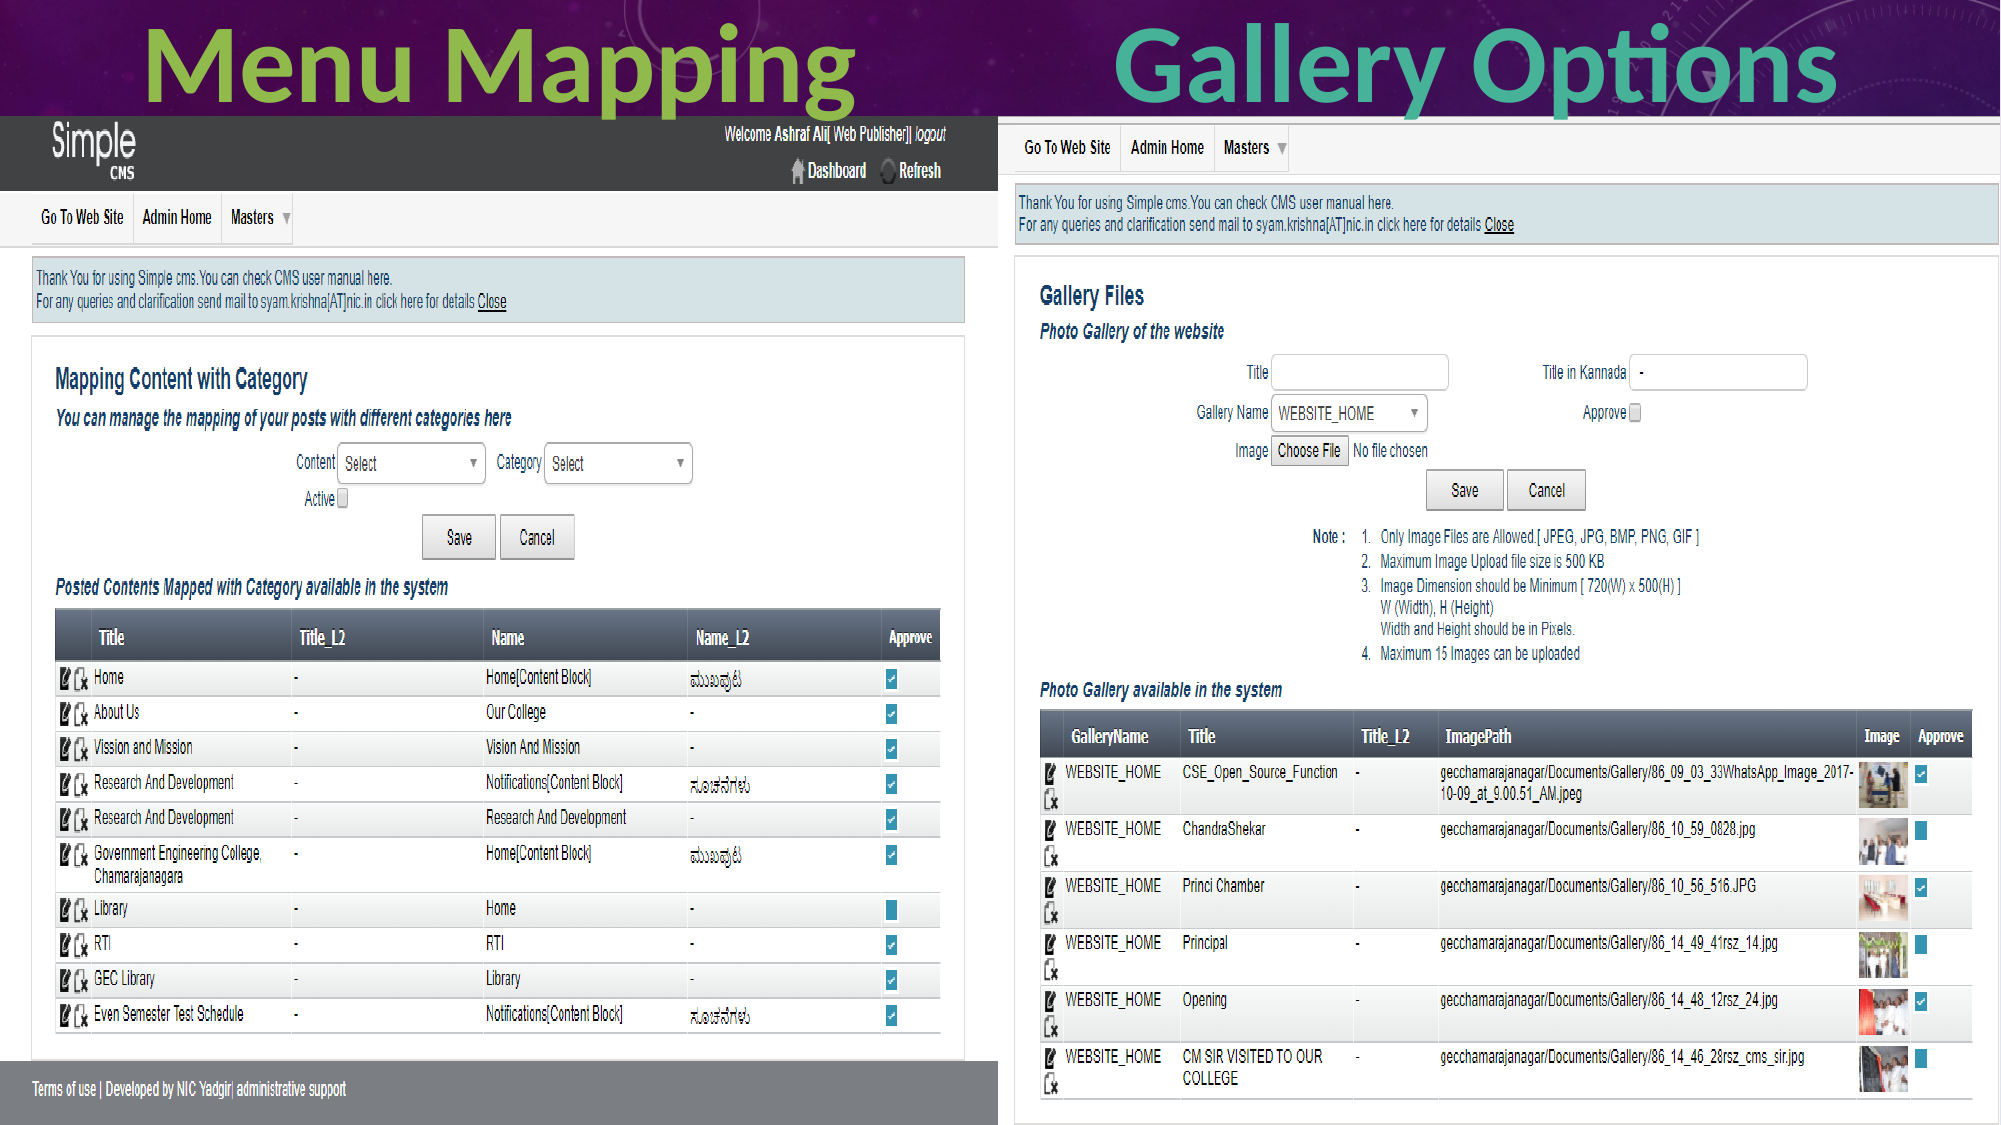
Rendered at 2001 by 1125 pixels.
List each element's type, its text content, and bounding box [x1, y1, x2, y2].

text_box Gallery Options [1098, 0, 1855, 116]
text_box Menu Mapping [125, 0, 873, 116]
picture [0, 0, 2001, 1125]
